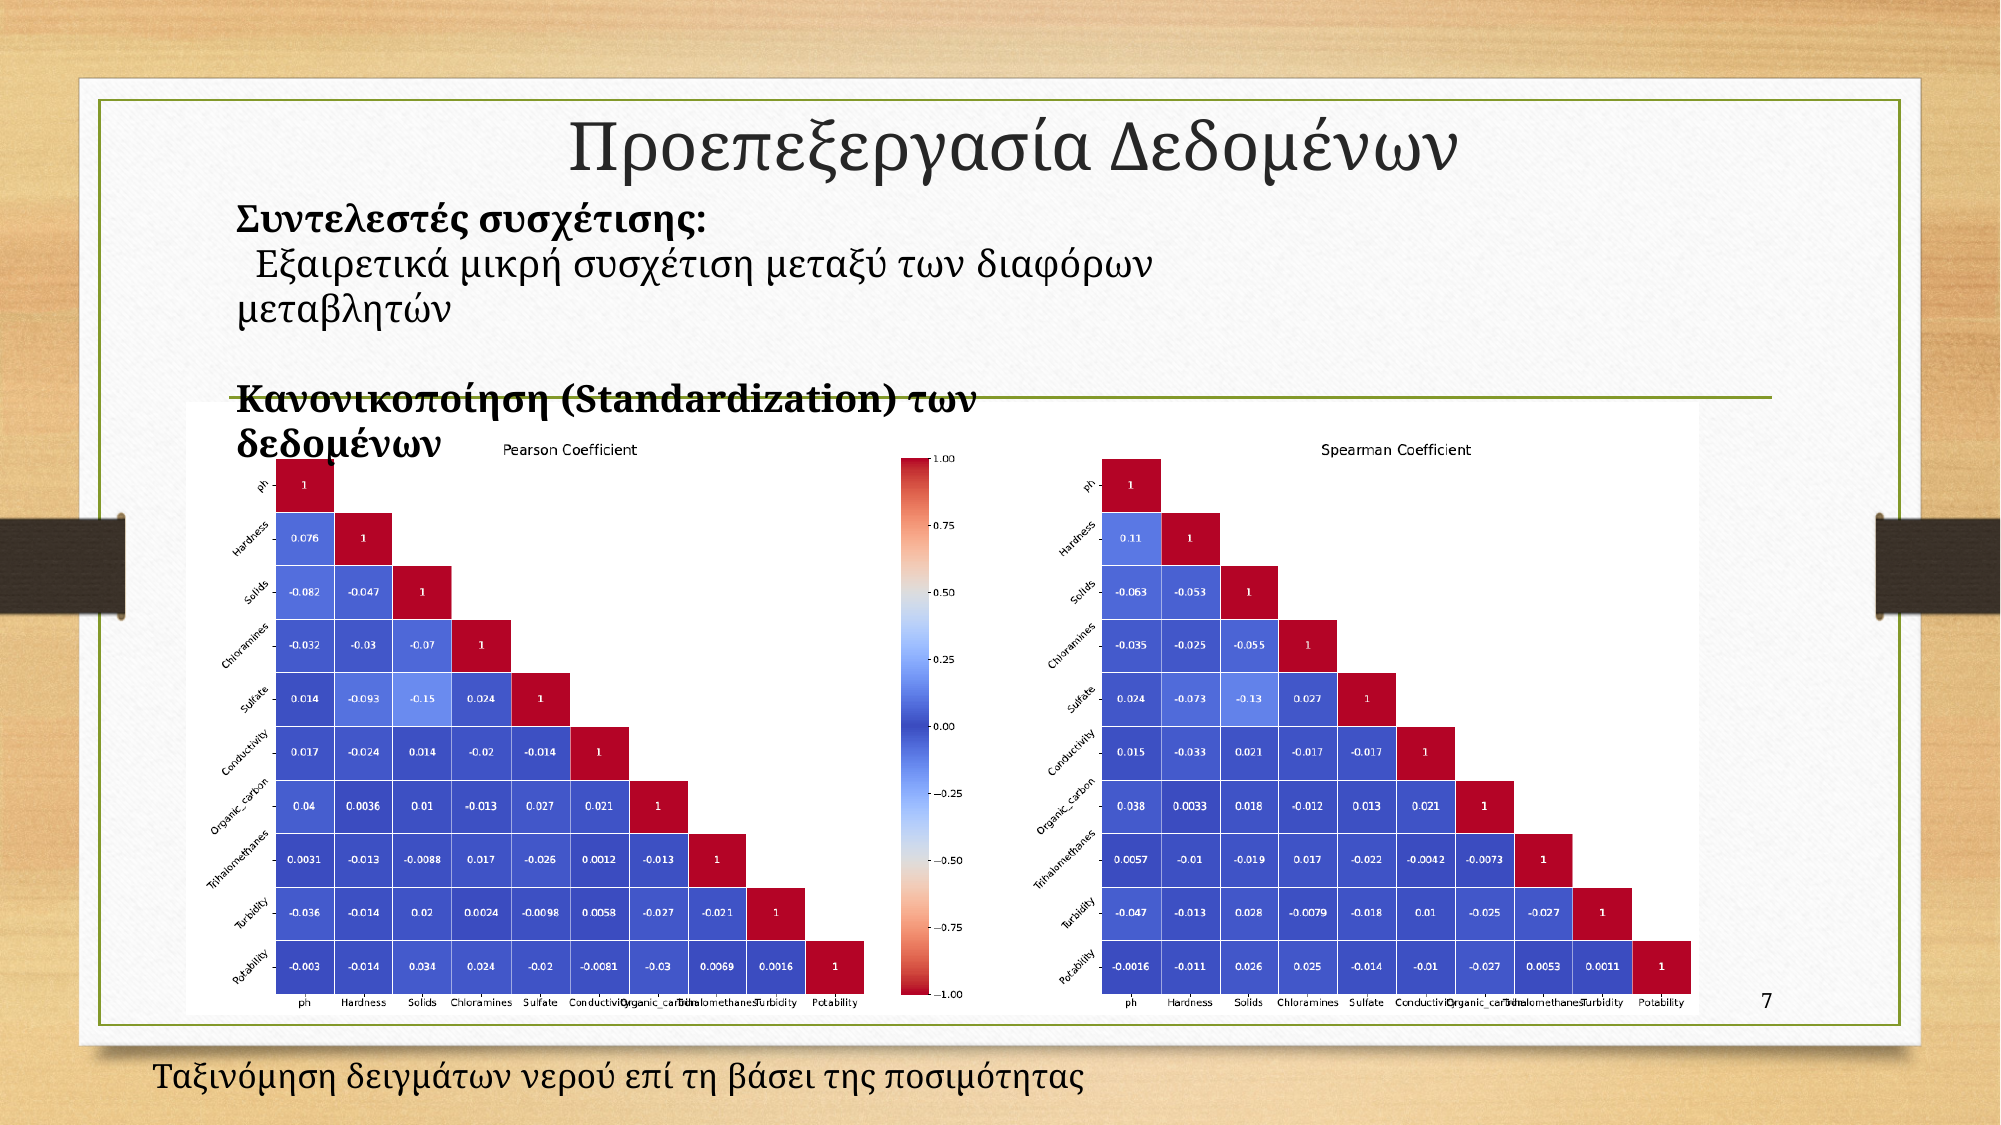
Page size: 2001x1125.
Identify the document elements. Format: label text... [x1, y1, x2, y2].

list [186, 402, 1699, 1015]
footer Ταξινόμηση δειγμάτων νερού επί τη βάσει της ποσιμότητας [137, 1048, 1863, 1103]
text_box Προεπεξεργασία Δεδομένων [152, 57, 1878, 230]
picture [0, 0, 2001, 1125]
text_box Συντελεστές συσχέτισης: Εξαιρετικά μικρή συσχέτιση μεταξύ των διαφόρων μεταβλητών Κανονικοποίηση (Standardization) των δεδομένων [221, 187, 1204, 402]
slide_number 7 [1698, 979, 1788, 1025]
